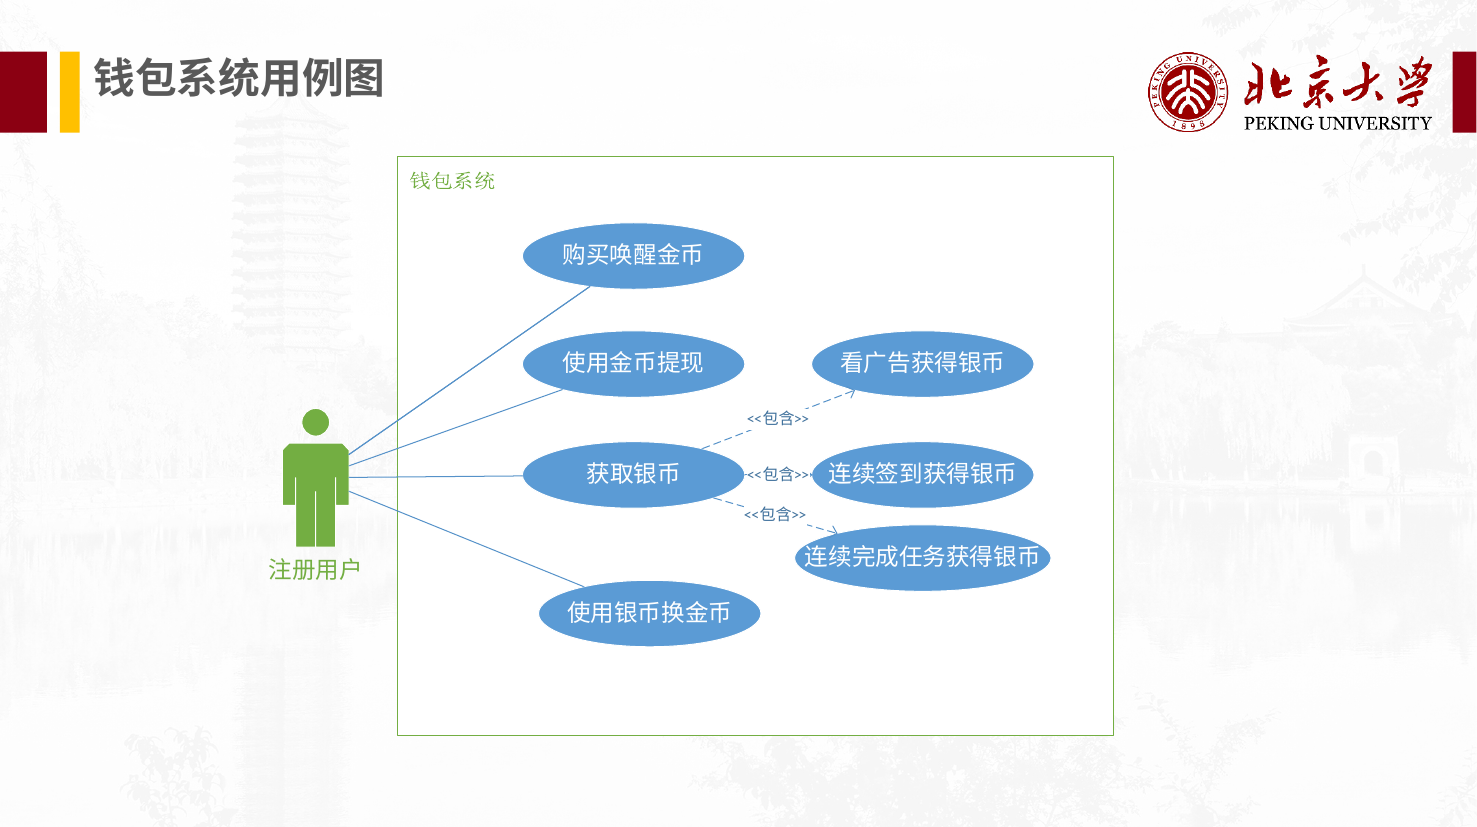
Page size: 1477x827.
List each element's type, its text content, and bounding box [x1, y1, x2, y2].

picture [0, 0, 1477, 827]
text_box [0, 50, 49, 135]
text_box [58, 50, 82, 135]
text_box 钱包系统用例图 [93, 52, 408, 103]
text_box [1450, 50, 1477, 135]
